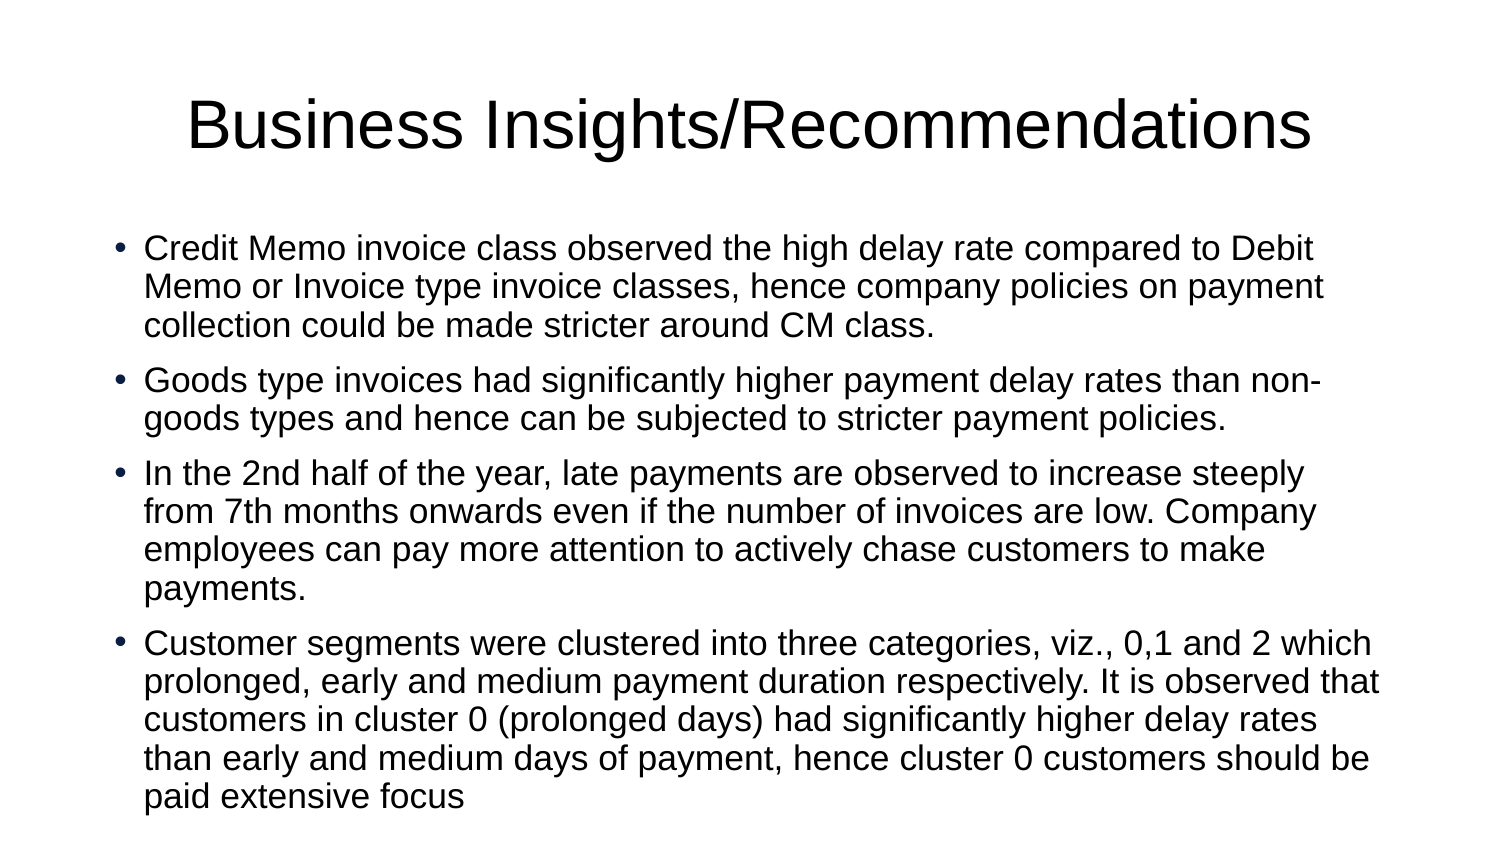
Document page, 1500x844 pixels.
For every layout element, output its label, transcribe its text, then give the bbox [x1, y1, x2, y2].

list Credit Memo invoice class observed the high delay rate compared to Debit Memo or Invoice type invoice classes, hence company policies on payment collection could be made stricter around CM class. Goods type invoices had significantly higher payment delay rates than non-goods types and hence can be subjected to stricter payment policies. In the 2nd half of the year, late payments are observed to increase steeply from 7th months onwards even if the number of invoices are low. Company employees can pay more attention to actively chase customers to make payments. Customer segments were clustered into three categories, viz., 0,1 and 2 which prolonged, early and medium payment duration respectively. It is observed that customers in cluster 0 (prolonged days) had significantly higher delay rates than early and medium days of payment, hence cluster 0 customers should be paid extensive focus [103, 224, 1397, 760]
title Business Insights/Recommendations [103, 44, 1397, 208]
